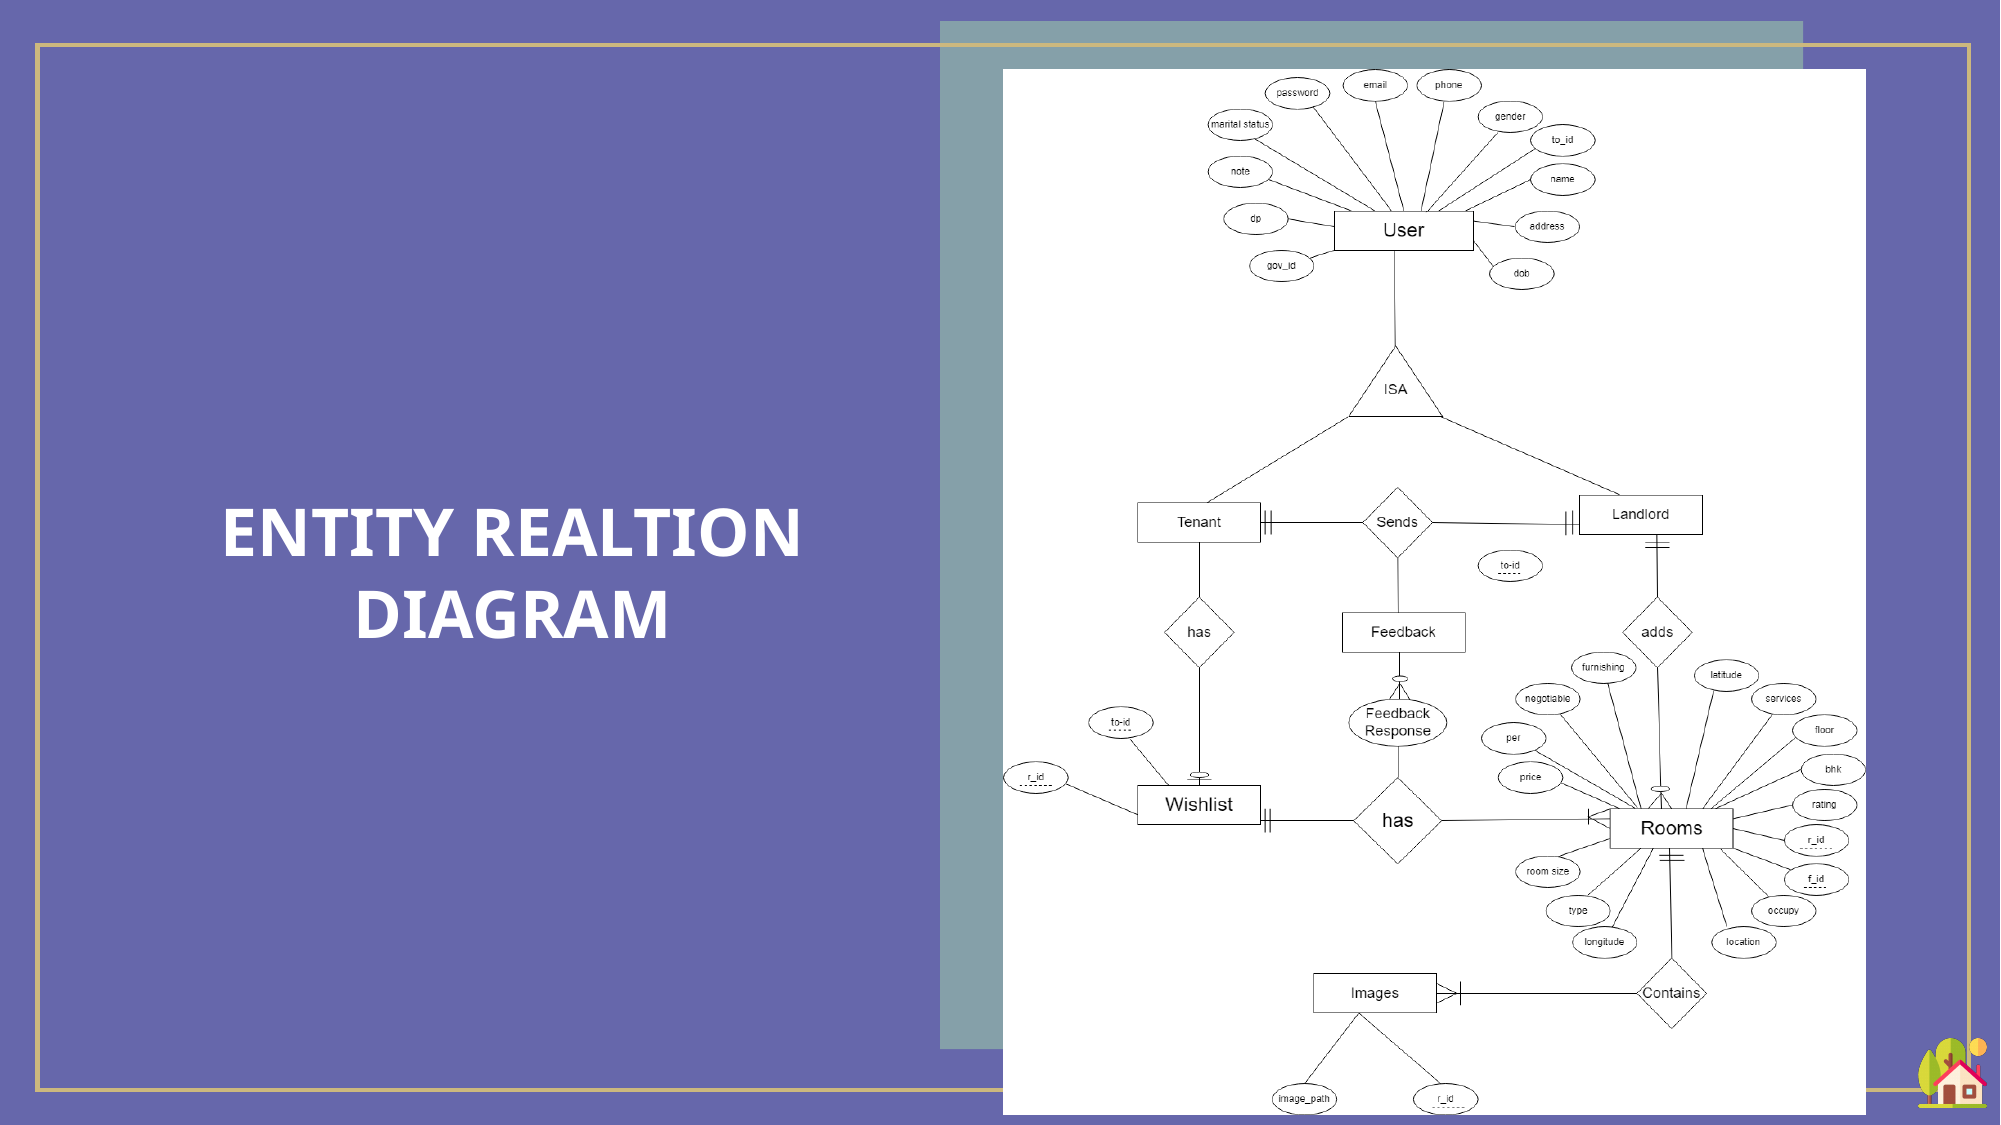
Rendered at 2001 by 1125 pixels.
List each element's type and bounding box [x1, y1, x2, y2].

picture [1003, 69, 1866, 1115]
text_box [36, 44, 1970, 1091]
picture [1918, 1038, 1987, 1108]
text_box [939, 20, 1804, 44]
